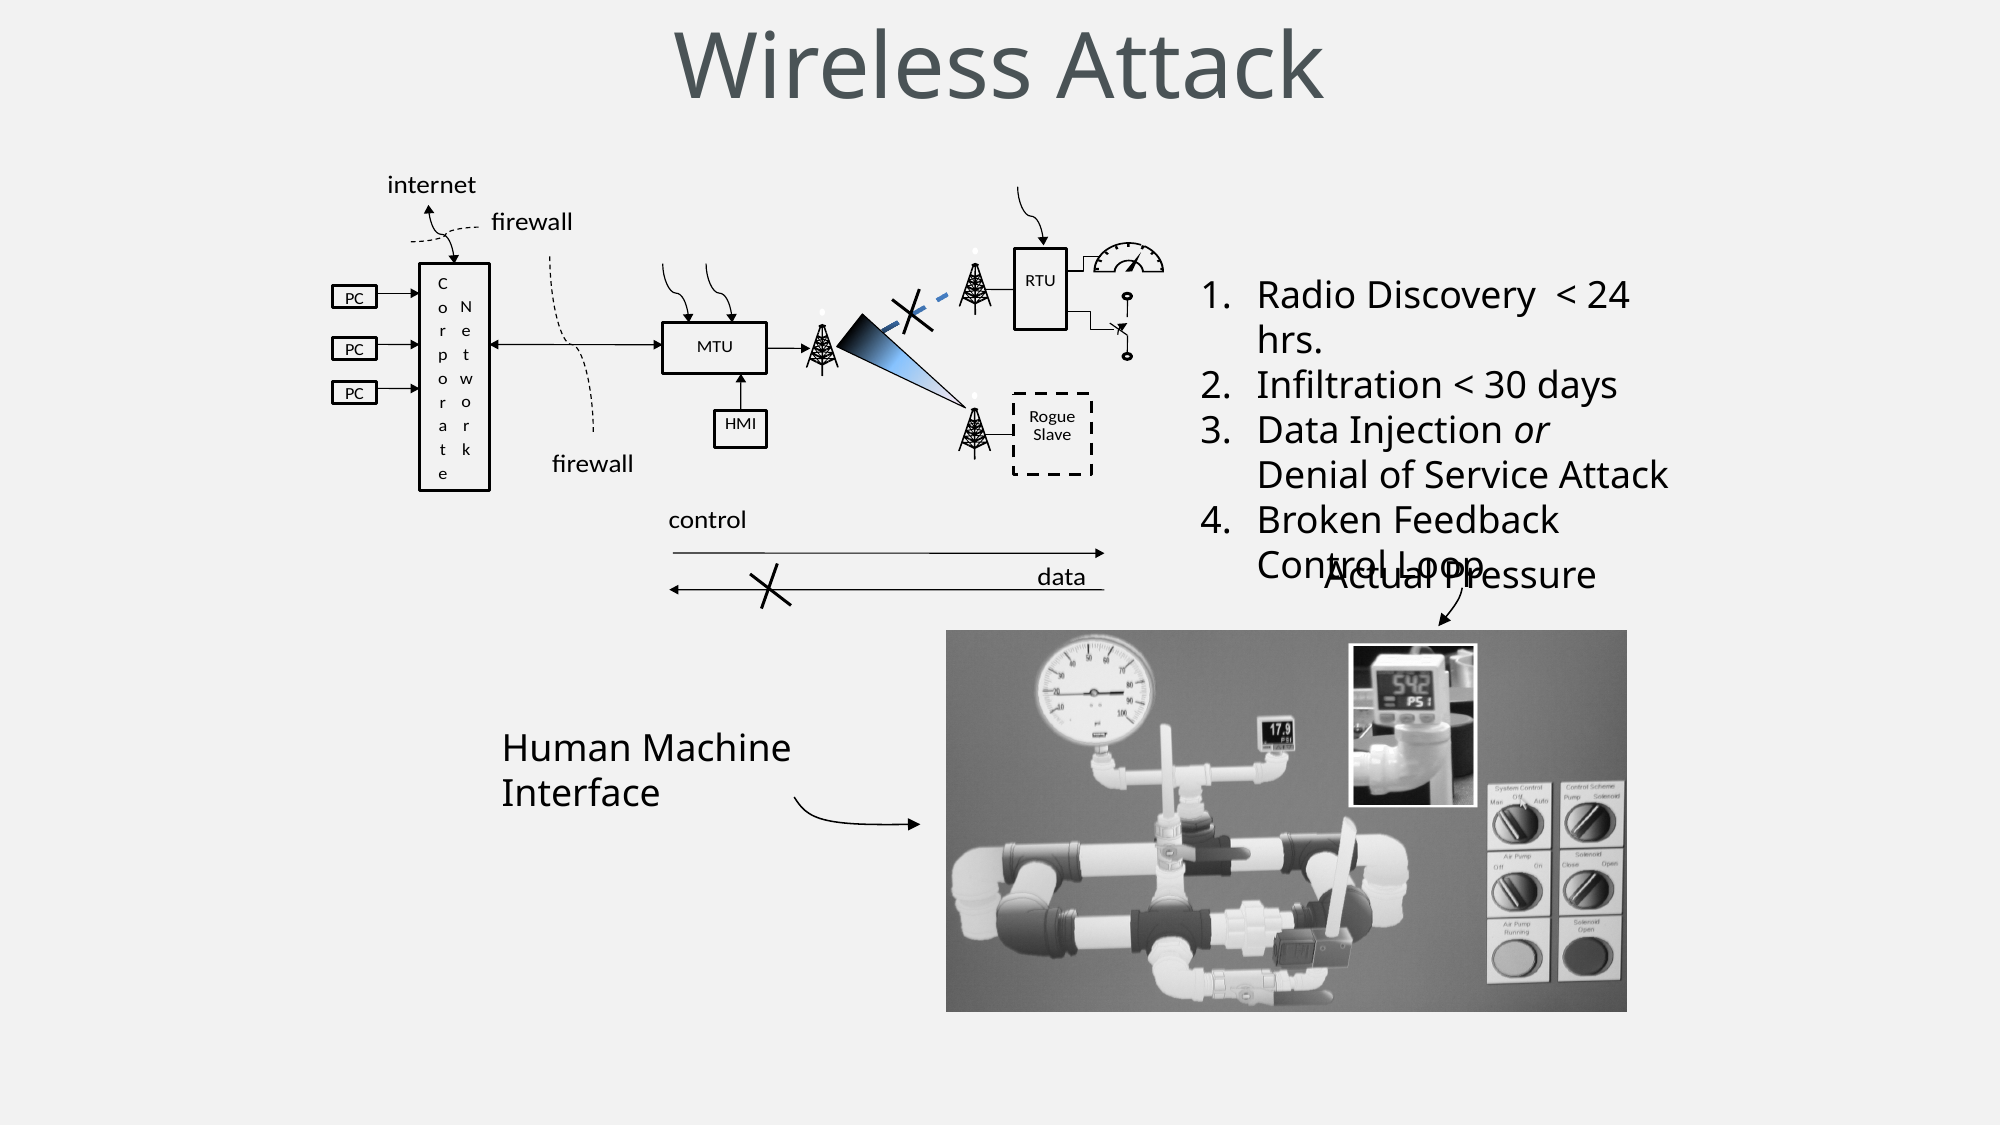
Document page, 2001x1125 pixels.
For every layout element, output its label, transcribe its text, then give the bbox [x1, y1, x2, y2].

text_box Wireless Attack [362, 0, 1638, 162]
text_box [330, 162, 1691, 1013]
